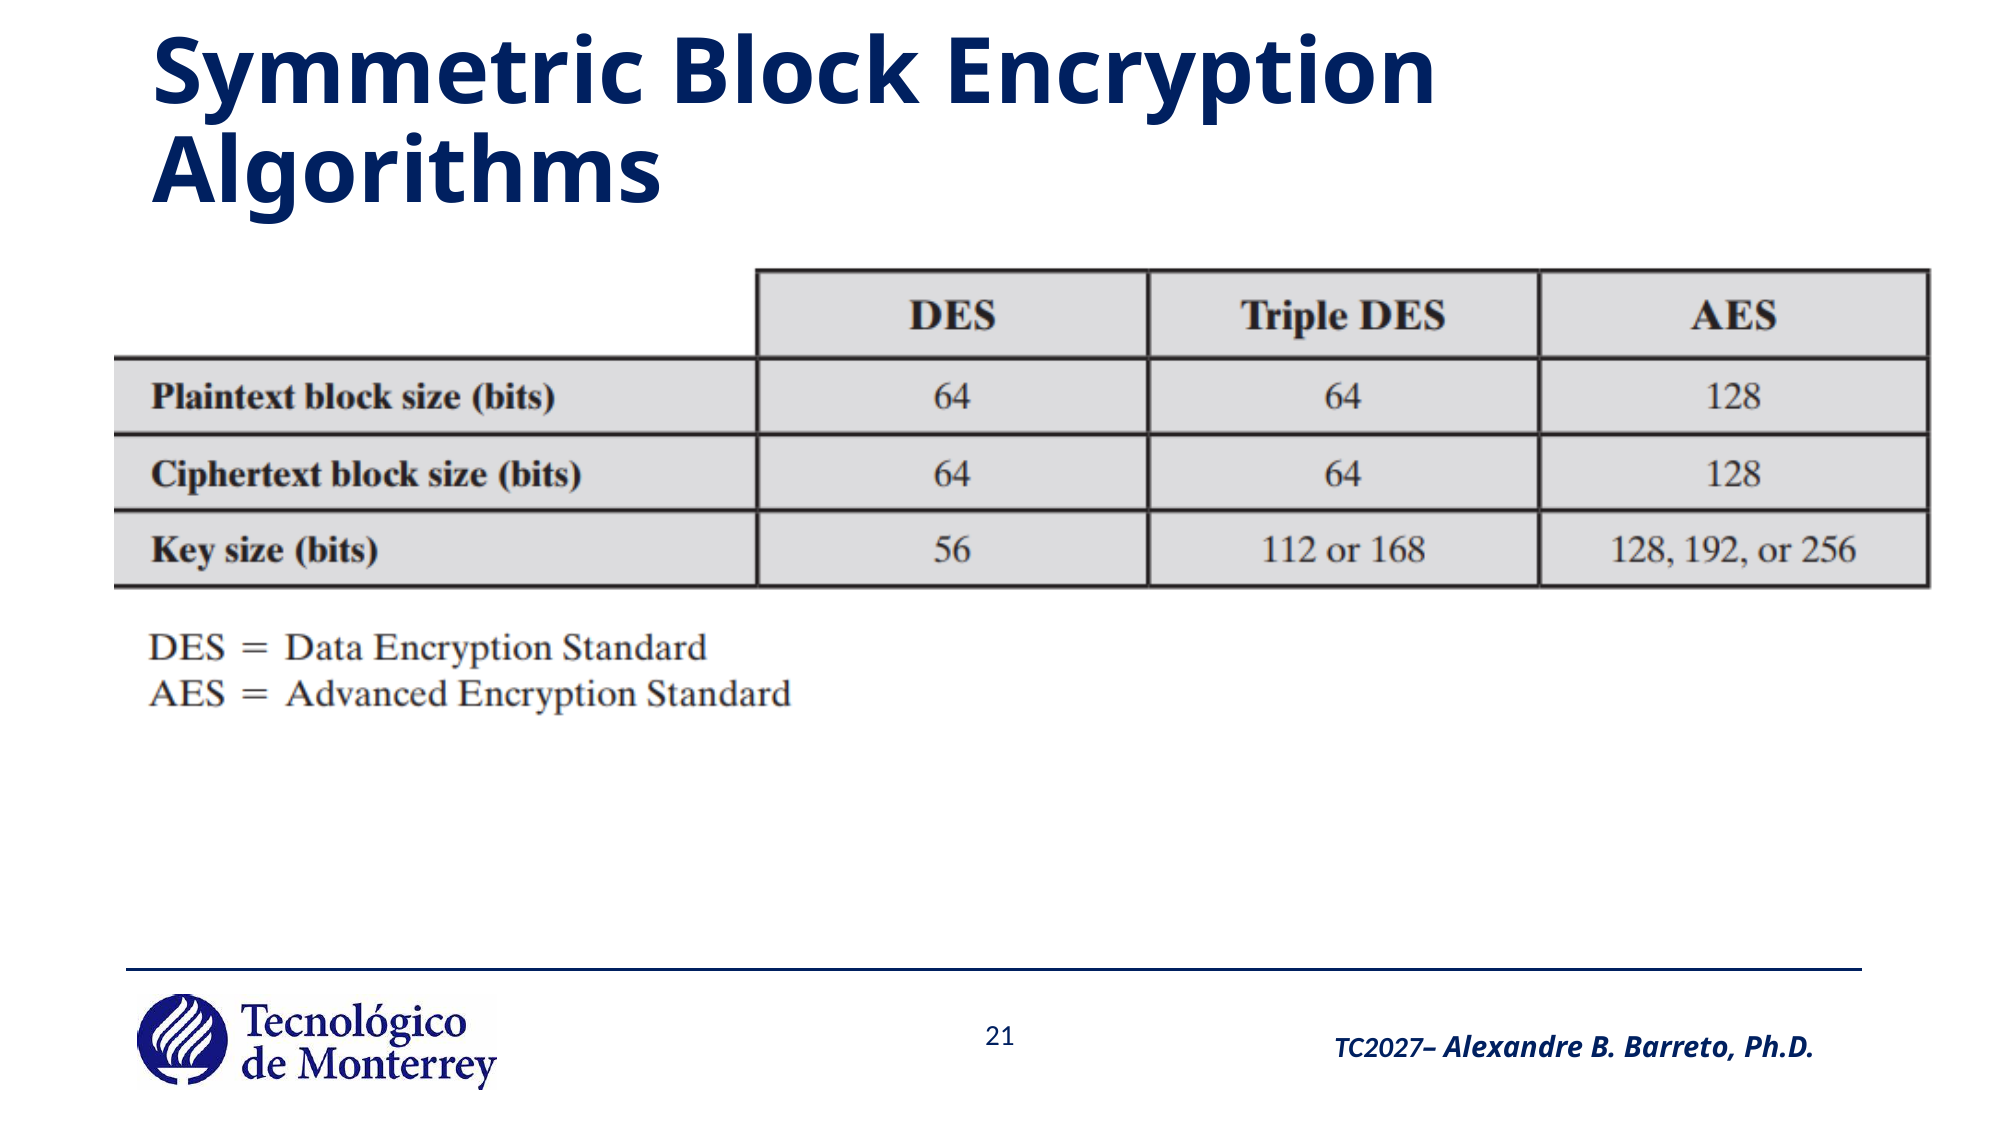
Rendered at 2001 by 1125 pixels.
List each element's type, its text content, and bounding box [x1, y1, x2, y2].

title Symmetric Block Encryption Algorithms [137, 16, 1891, 231]
picture [137, 994, 497, 1090]
picture [114, 254, 1965, 734]
